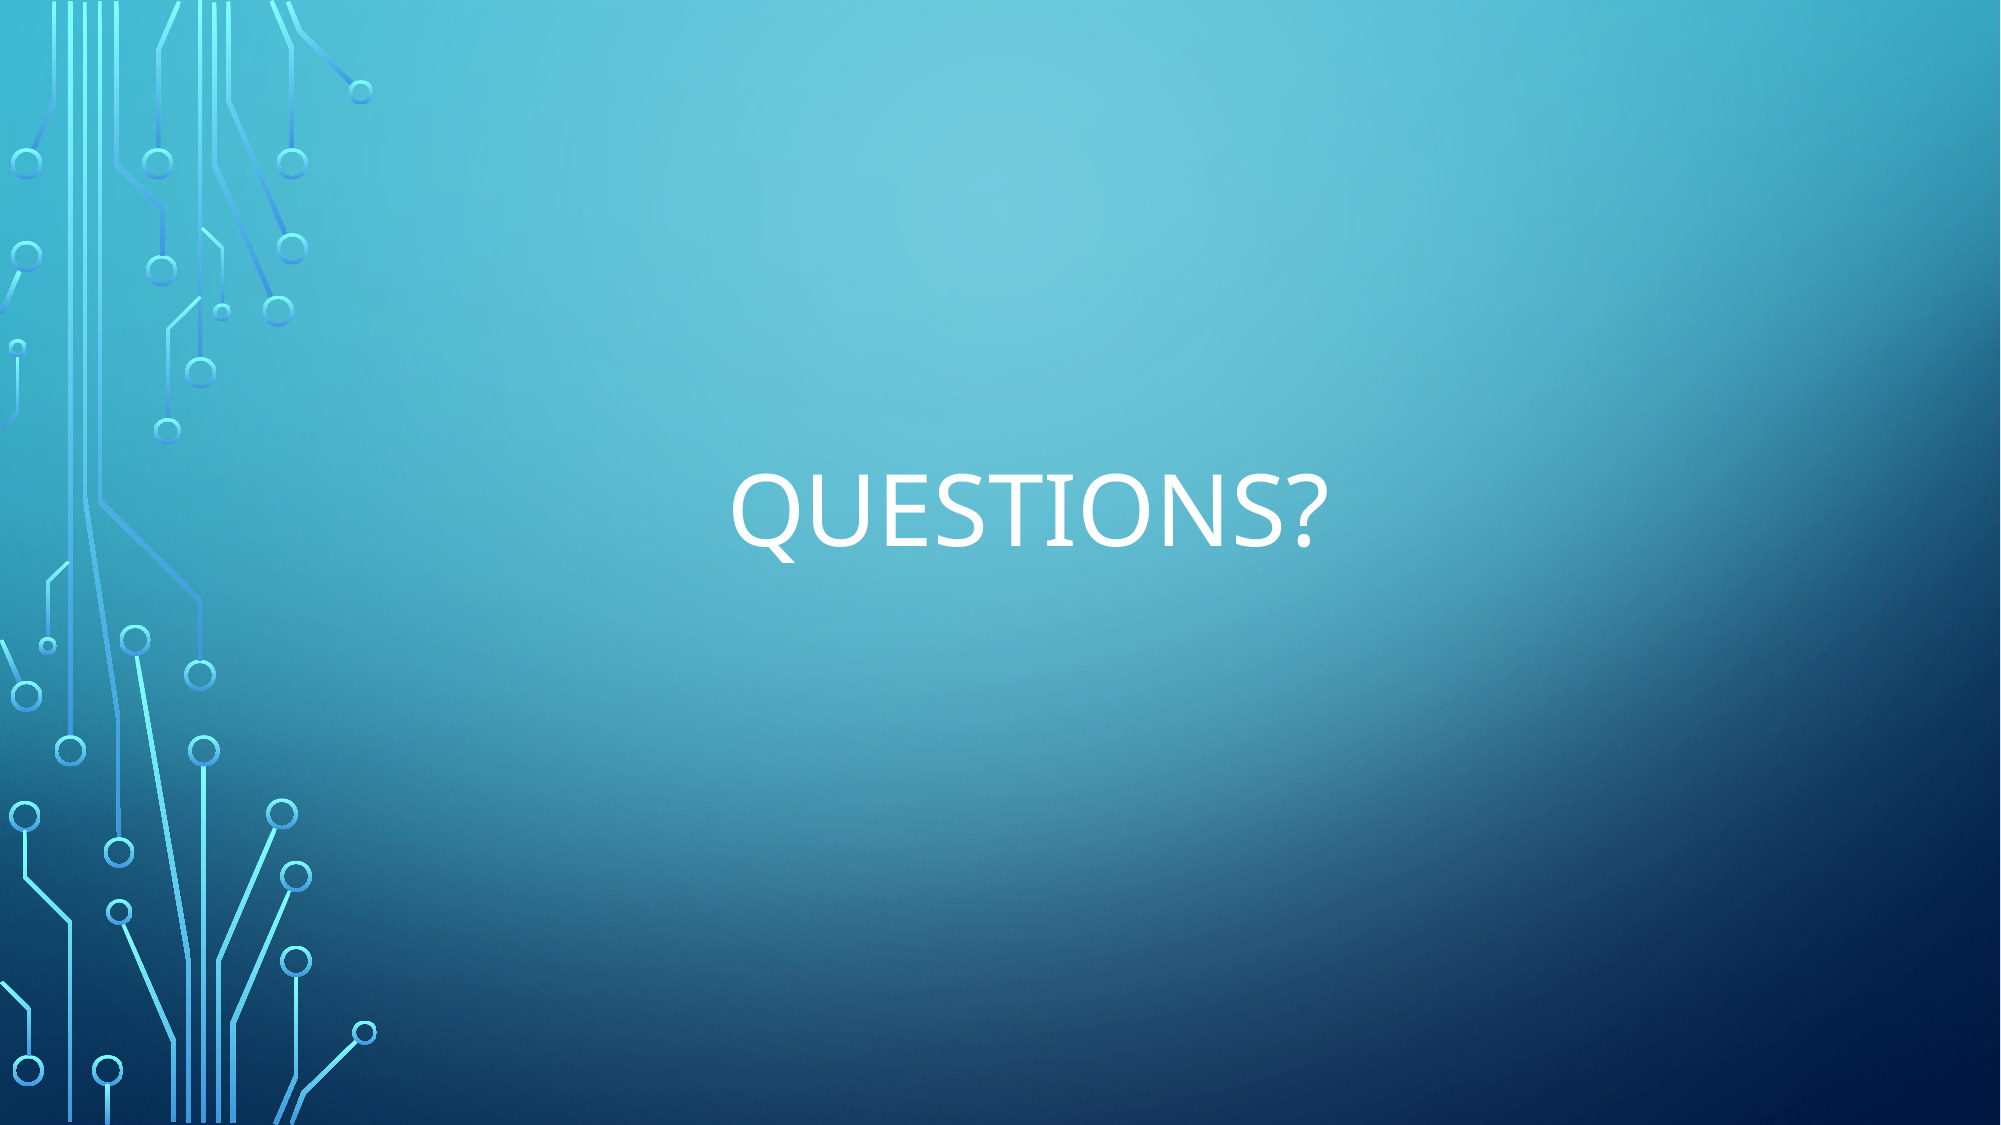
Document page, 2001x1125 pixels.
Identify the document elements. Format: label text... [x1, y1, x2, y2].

title Questions? [307, 184, 1750, 576]
